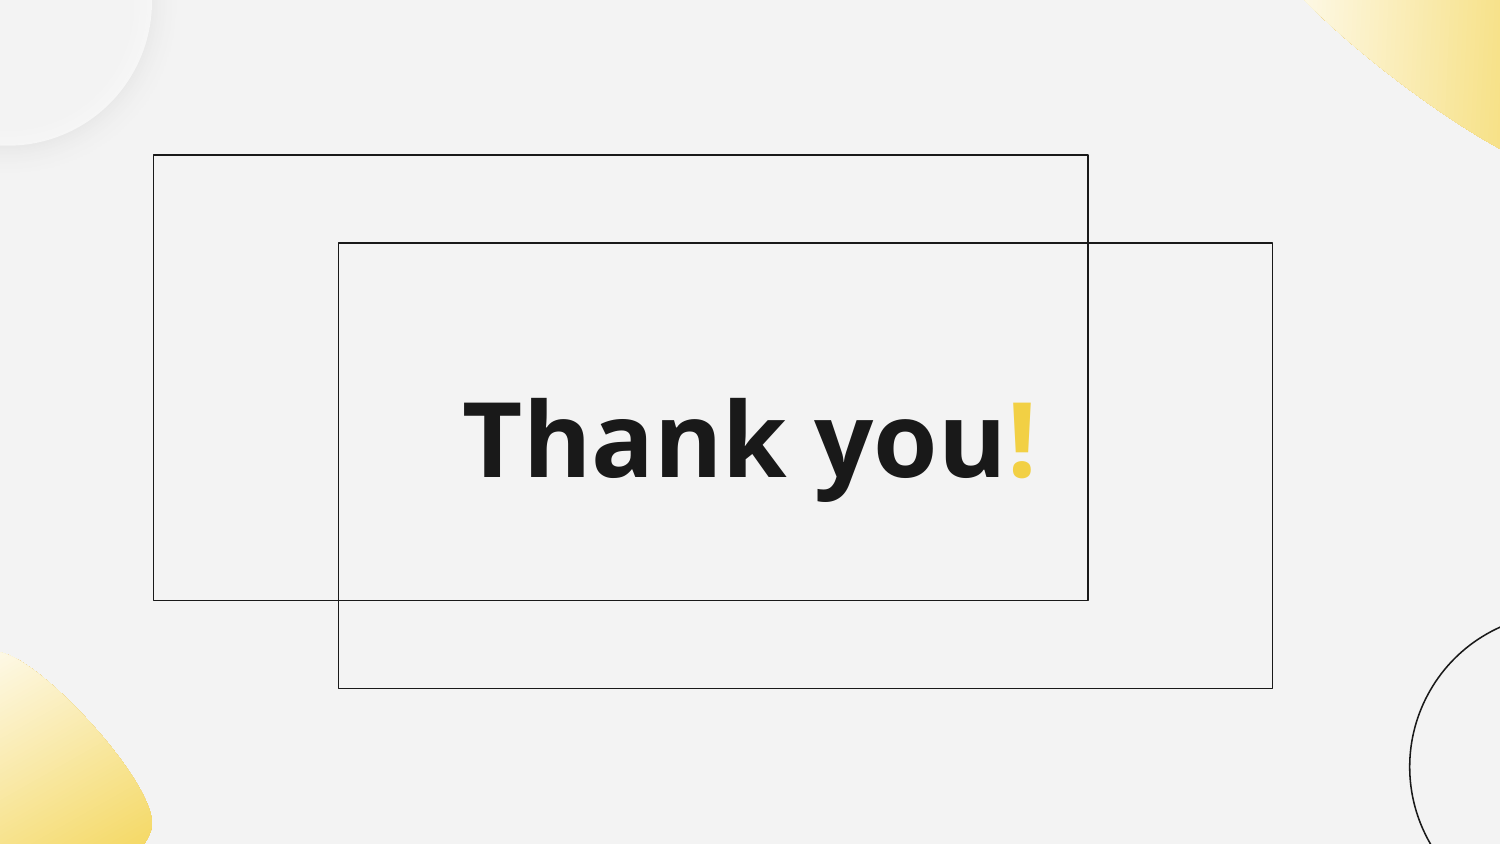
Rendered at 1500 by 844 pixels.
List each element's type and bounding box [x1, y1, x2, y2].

text_box [153, 154, 1273, 689]
